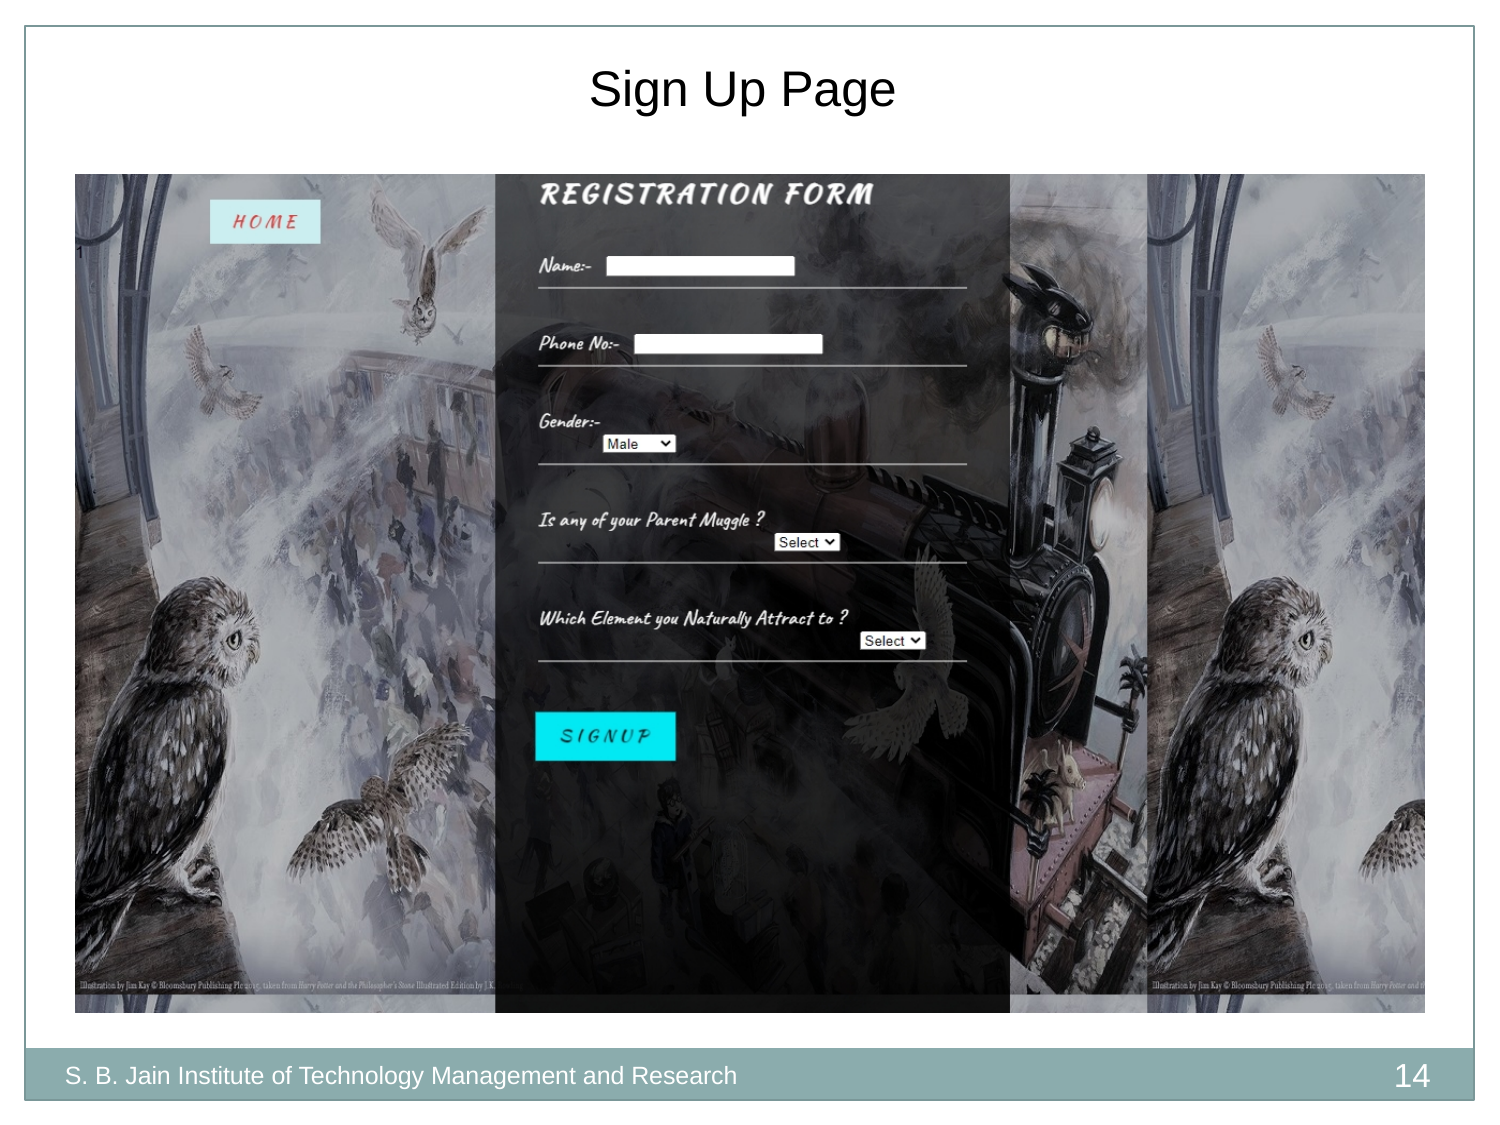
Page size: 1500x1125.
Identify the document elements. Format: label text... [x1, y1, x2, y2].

picture [74, 174, 1426, 1013]
title Sign Up Page [110, 56, 1390, 118]
slide_number 14 [1387, 1054, 1438, 1097]
footer S. B. Jain Institute of Technology Management and Research [62, 1059, 1034, 1090]
